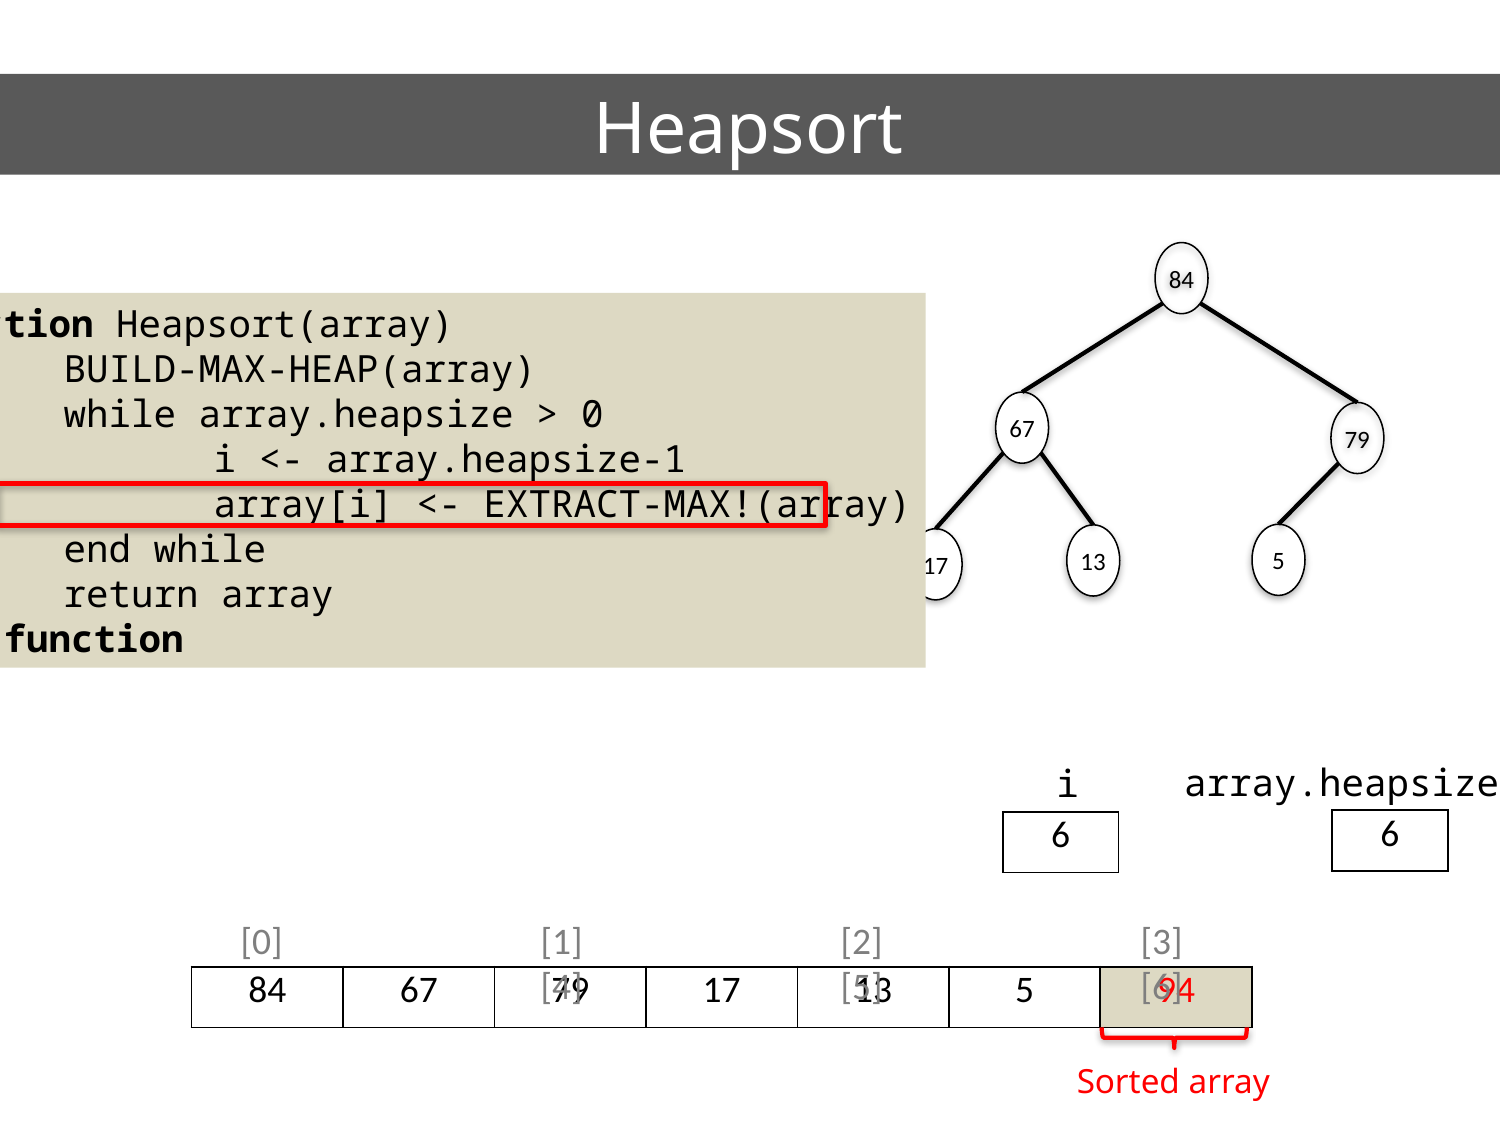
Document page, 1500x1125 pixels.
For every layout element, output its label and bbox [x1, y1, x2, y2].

table_header [950, 1015, 1099, 1027]
table_header [1101, 1015, 1251, 1027]
text_box [225, 909, 1293, 1015]
table_header [798, 1015, 948, 1027]
text_box [1062, 1052, 1285, 1108]
text_box [1169, 751, 1500, 811]
text_box [0, 242, 1385, 668]
table_header [1004, 813, 1118, 872]
table_header [344, 1015, 494, 1027]
table_header [495, 1015, 645, 1027]
table_header [192, 968, 342, 1027]
text_box [1099, 1027, 1249, 1051]
text_box [1041, 752, 1094, 813]
table_header [1333, 811, 1447, 870]
text_box [0, 73, 1500, 175]
table_header [647, 1015, 797, 1027]
